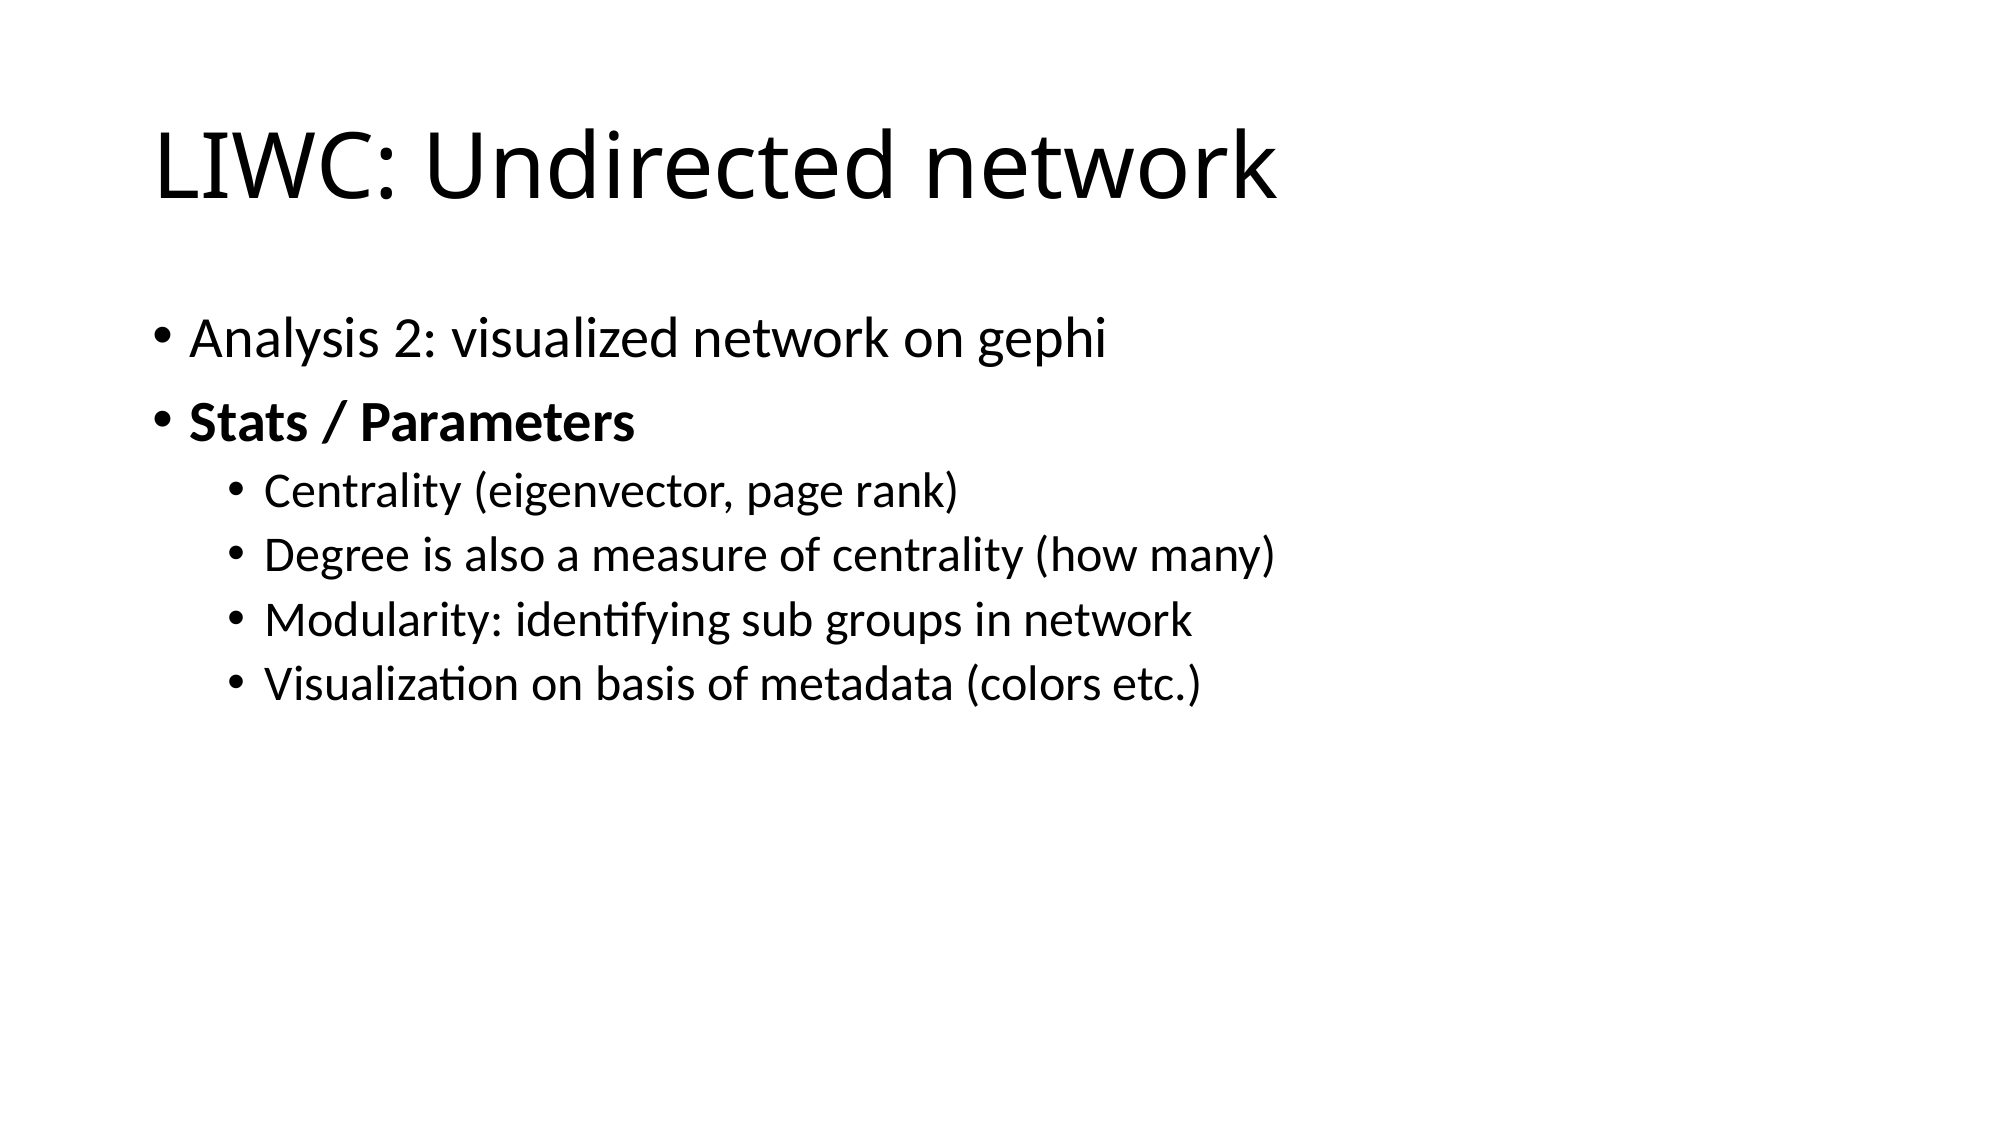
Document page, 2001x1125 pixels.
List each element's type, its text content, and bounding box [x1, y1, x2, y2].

title LIWC: Undirected network [137, 59, 1863, 278]
list Analysis 2: visualized network on gephi Stats / Parameters Centrality (eigenvector, page rank) Degree is also a measure of centrality (how many) Modularity: identifying sub groups in network Visualization on basis of metadata (colors etc.) [137, 299, 1863, 1014]
